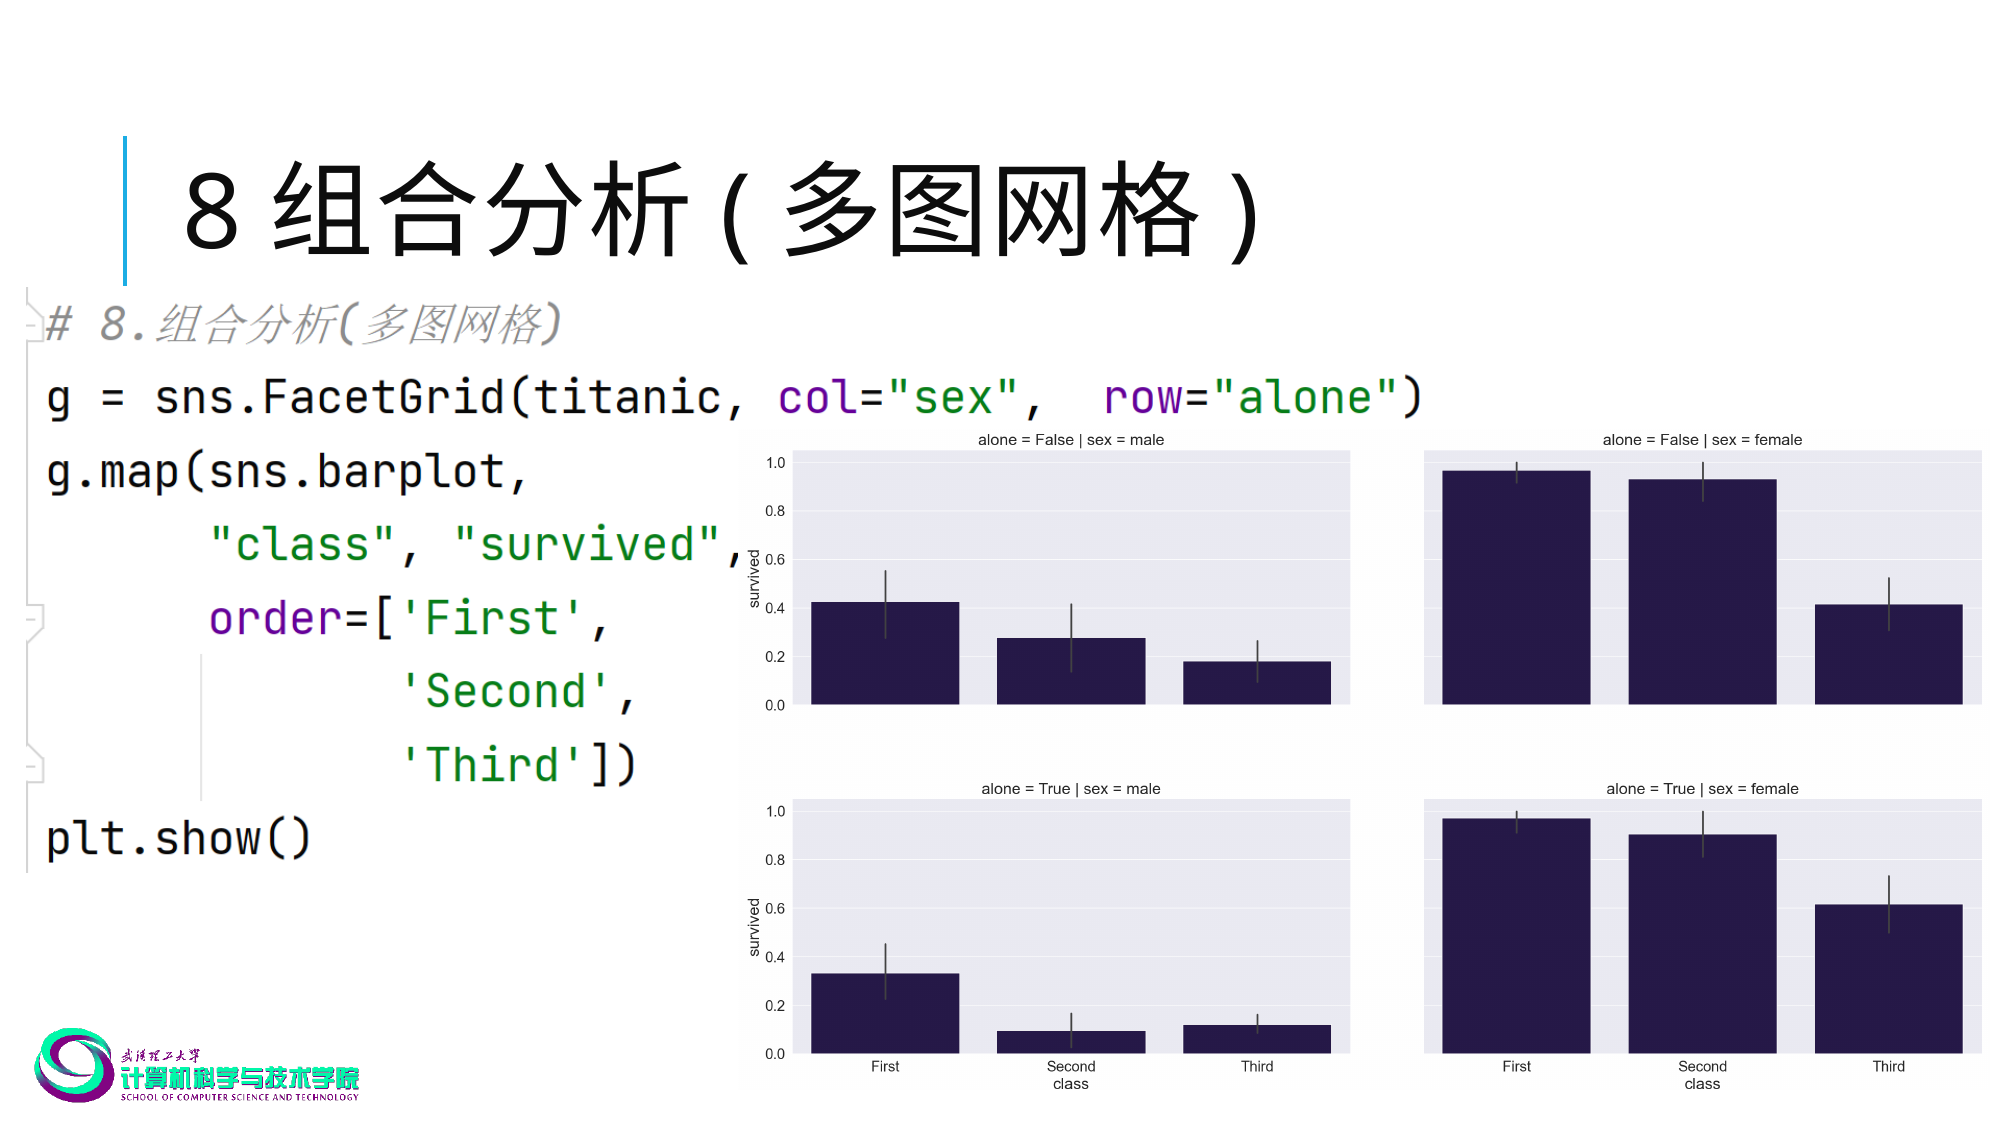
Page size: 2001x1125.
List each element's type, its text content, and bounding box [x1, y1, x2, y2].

picture [0, 962, 397, 1125]
title 8组合分析(多图网格) [168, 96, 1763, 342]
picture [26, 287, 1990, 1090]
